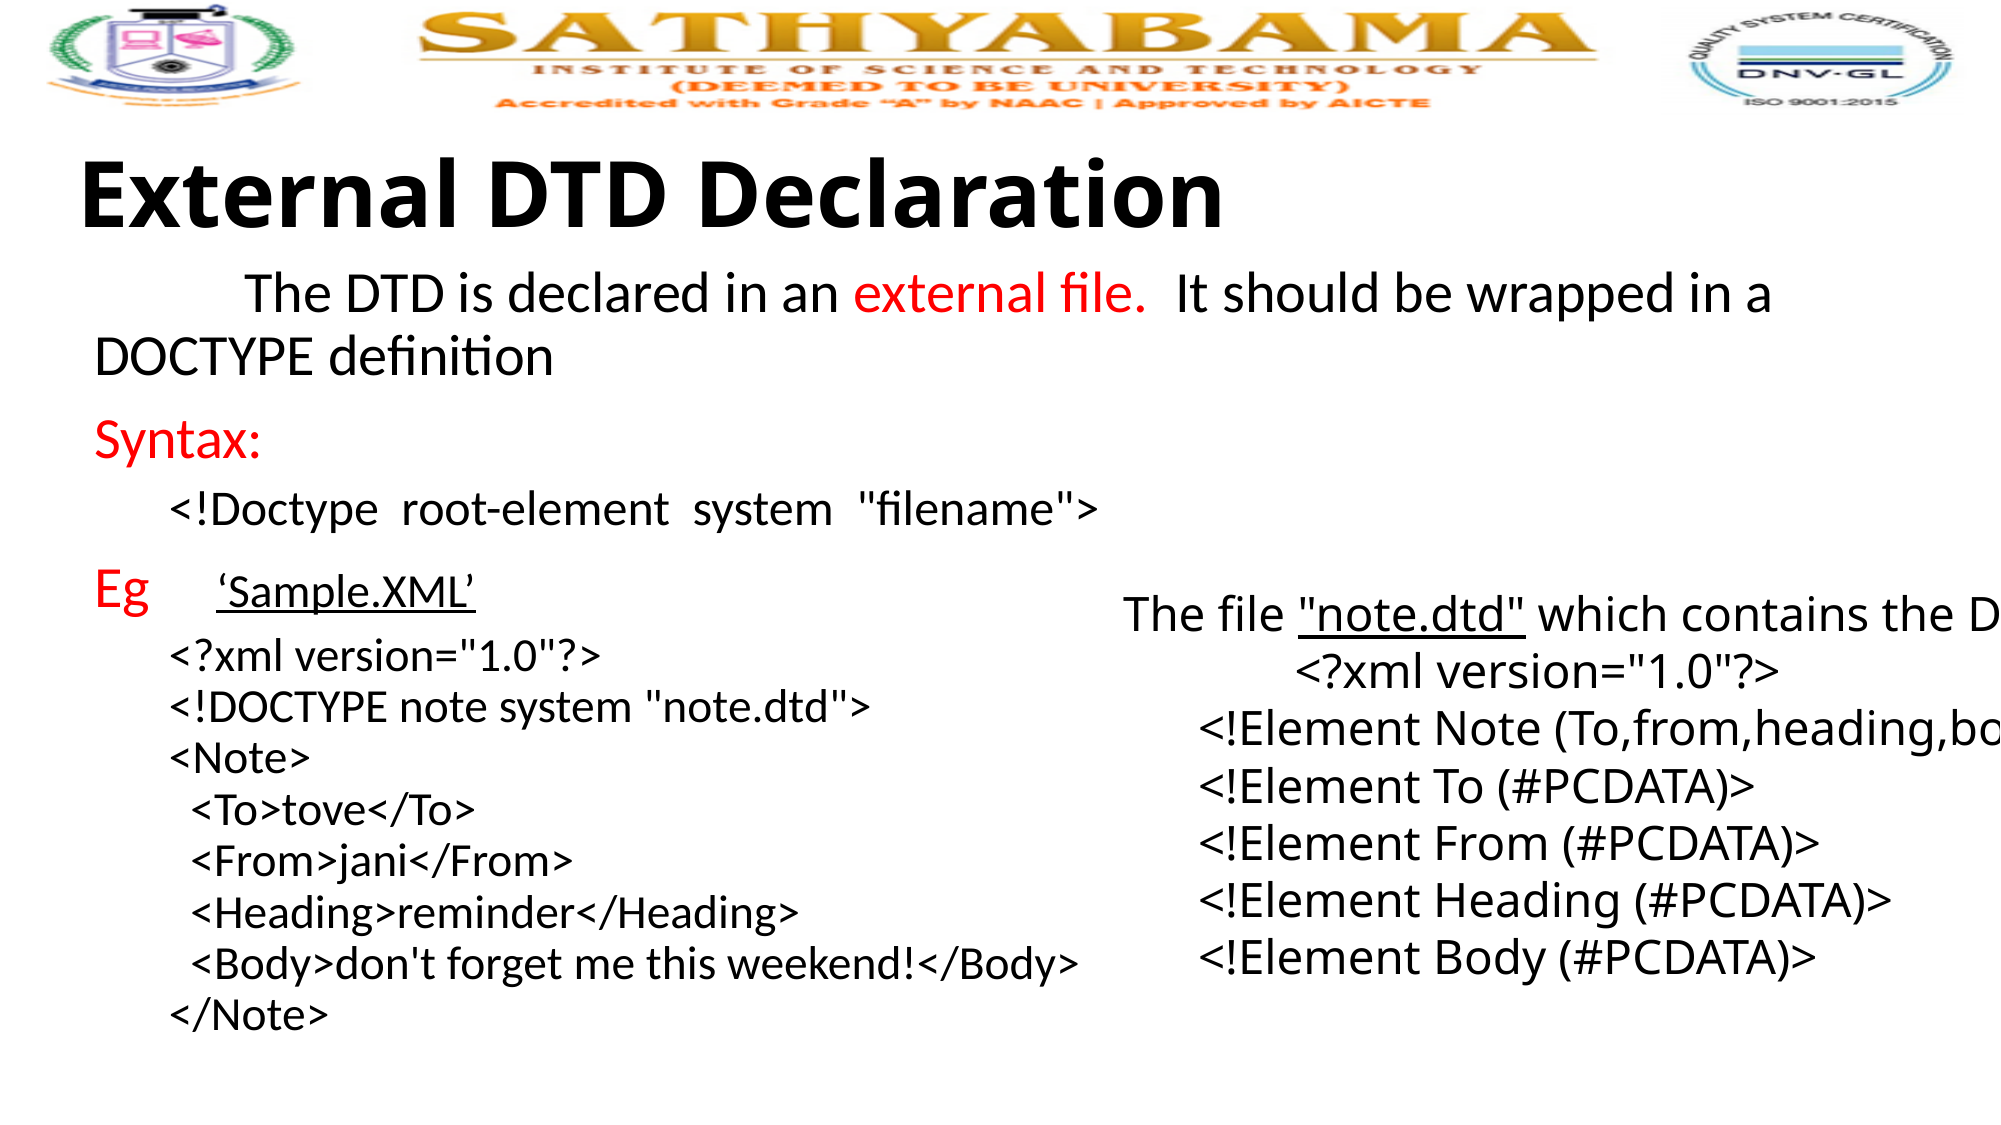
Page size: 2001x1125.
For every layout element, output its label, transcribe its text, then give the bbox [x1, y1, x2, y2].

text_box The file "note.dtd" which contains the DTD <?xml version="1.0"?> <!Element Note (To,from,heading,body)> <!Element To (#PCDATA)> <!Element From (#PCDATA)> <!Element Heading (#PCDATA)> <!Element Body (#PCDATA)> [1108, 576, 2000, 992]
title External DTD Declaration [62, 129, 1962, 267]
list The DTD is declared in an external file. It should be wrapped in a DOCTYPE definition Syntax: <!Doctype root-element system "filename"> Eg ‘Sample.XML’ <?xml version="1.0"?> <!DOCTYPE note system "note.dtd"> <Note> <To>tove</To> <From>jani</From> <Heading>reminder</Heading> <Body>don't forget me this weekend!</Body> </Note> [79, 254, 1978, 1065]
picture [0, 0, 2000, 126]
